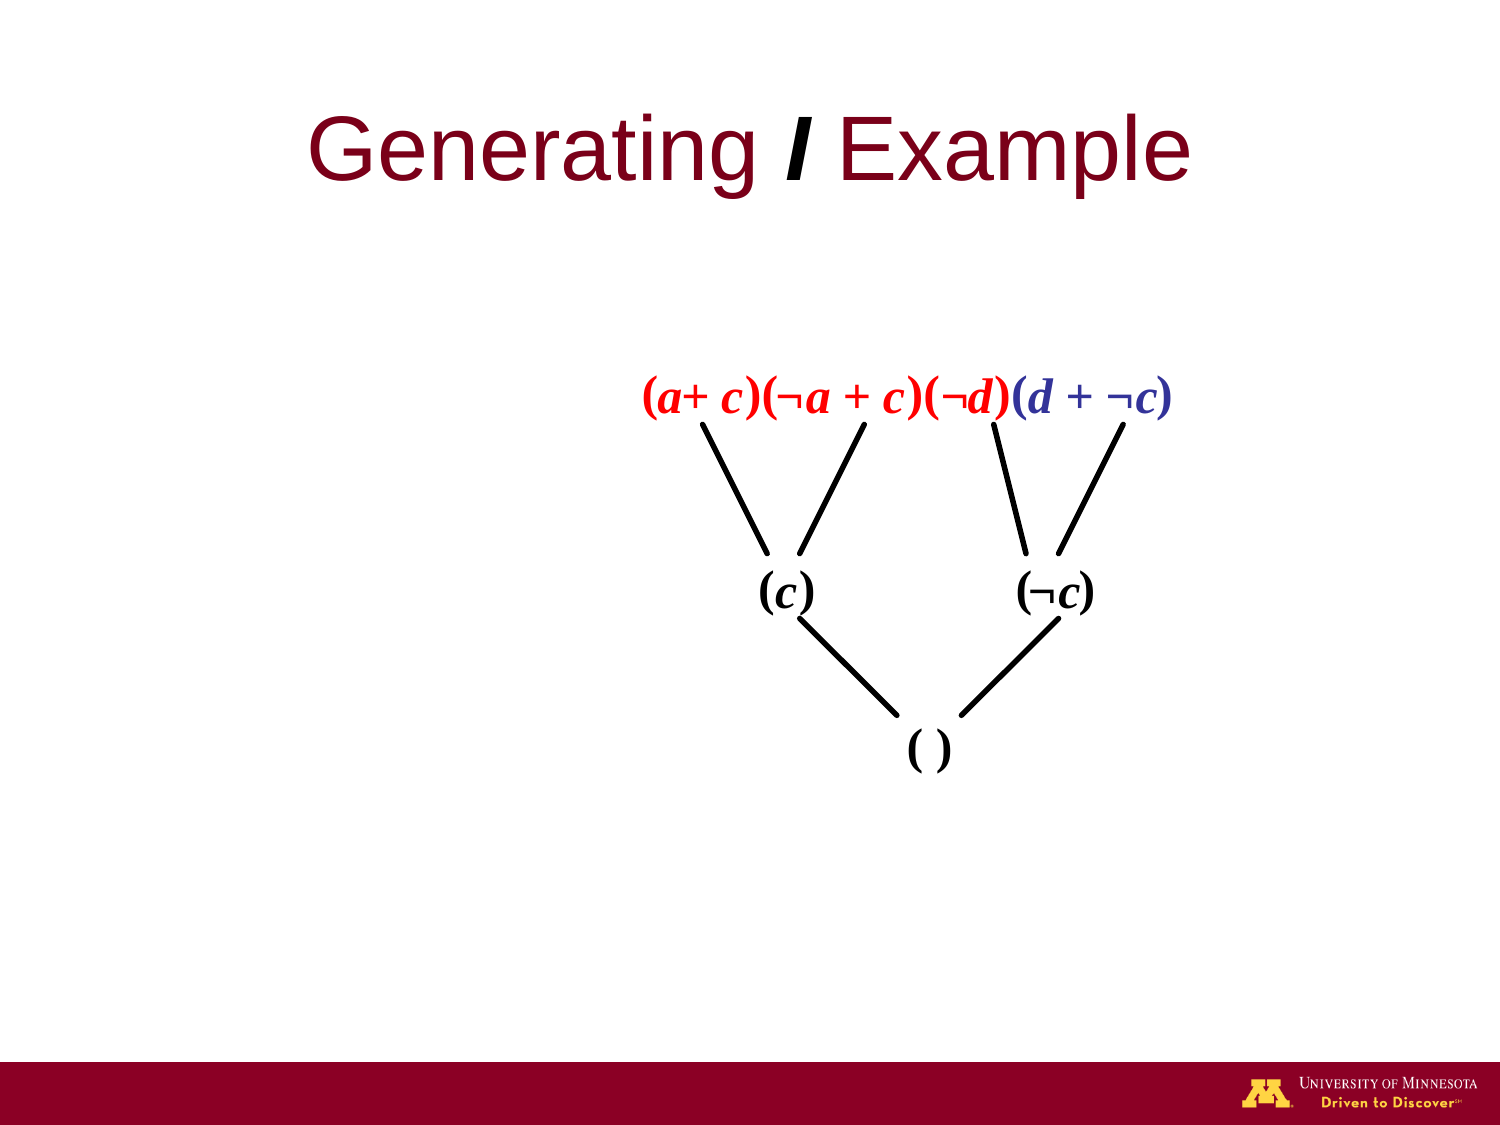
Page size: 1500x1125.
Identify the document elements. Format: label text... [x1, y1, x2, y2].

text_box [628, 359, 1186, 774]
title Generating I Example [112, 49, 1388, 238]
picture [0, 1062, 1500, 1125]
